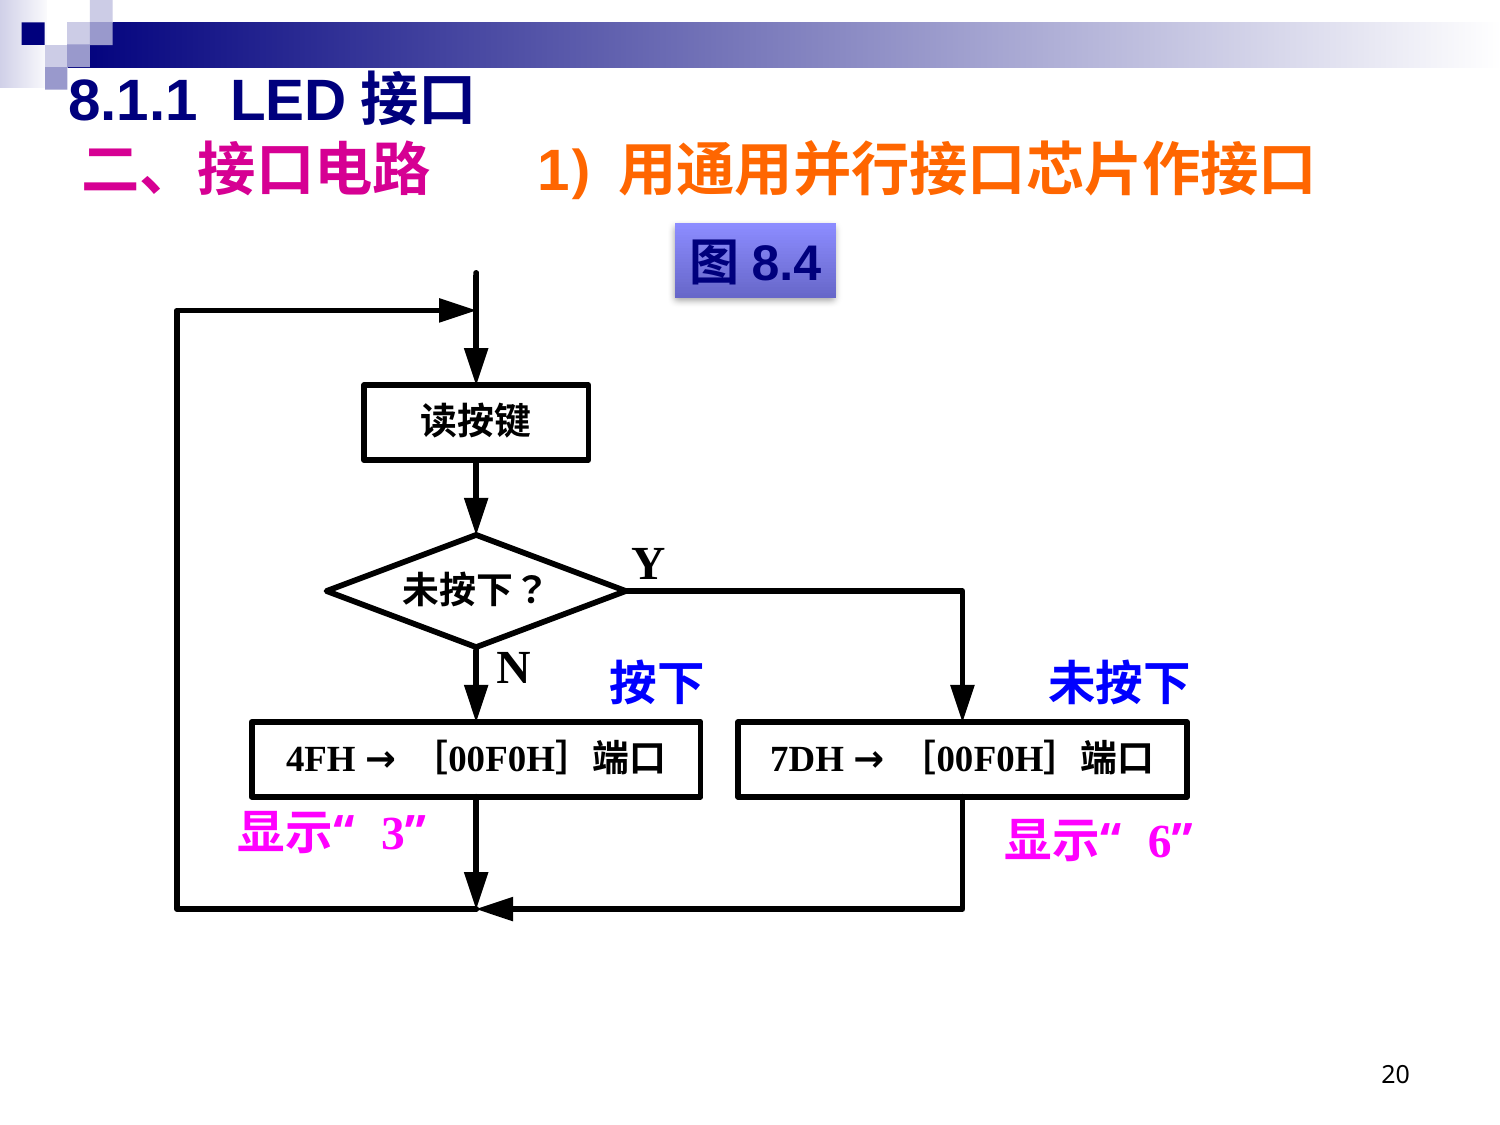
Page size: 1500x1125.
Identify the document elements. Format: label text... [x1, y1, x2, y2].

text_box 图8.4 [674, 223, 836, 265]
title 8.1.1 LED接口 二、接口电路 1) 用通用并行接口芯片作接口 [52, 54, 1460, 209]
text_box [170, 266, 1223, 925]
slide_number 20 [1074, 1024, 1426, 1101]
